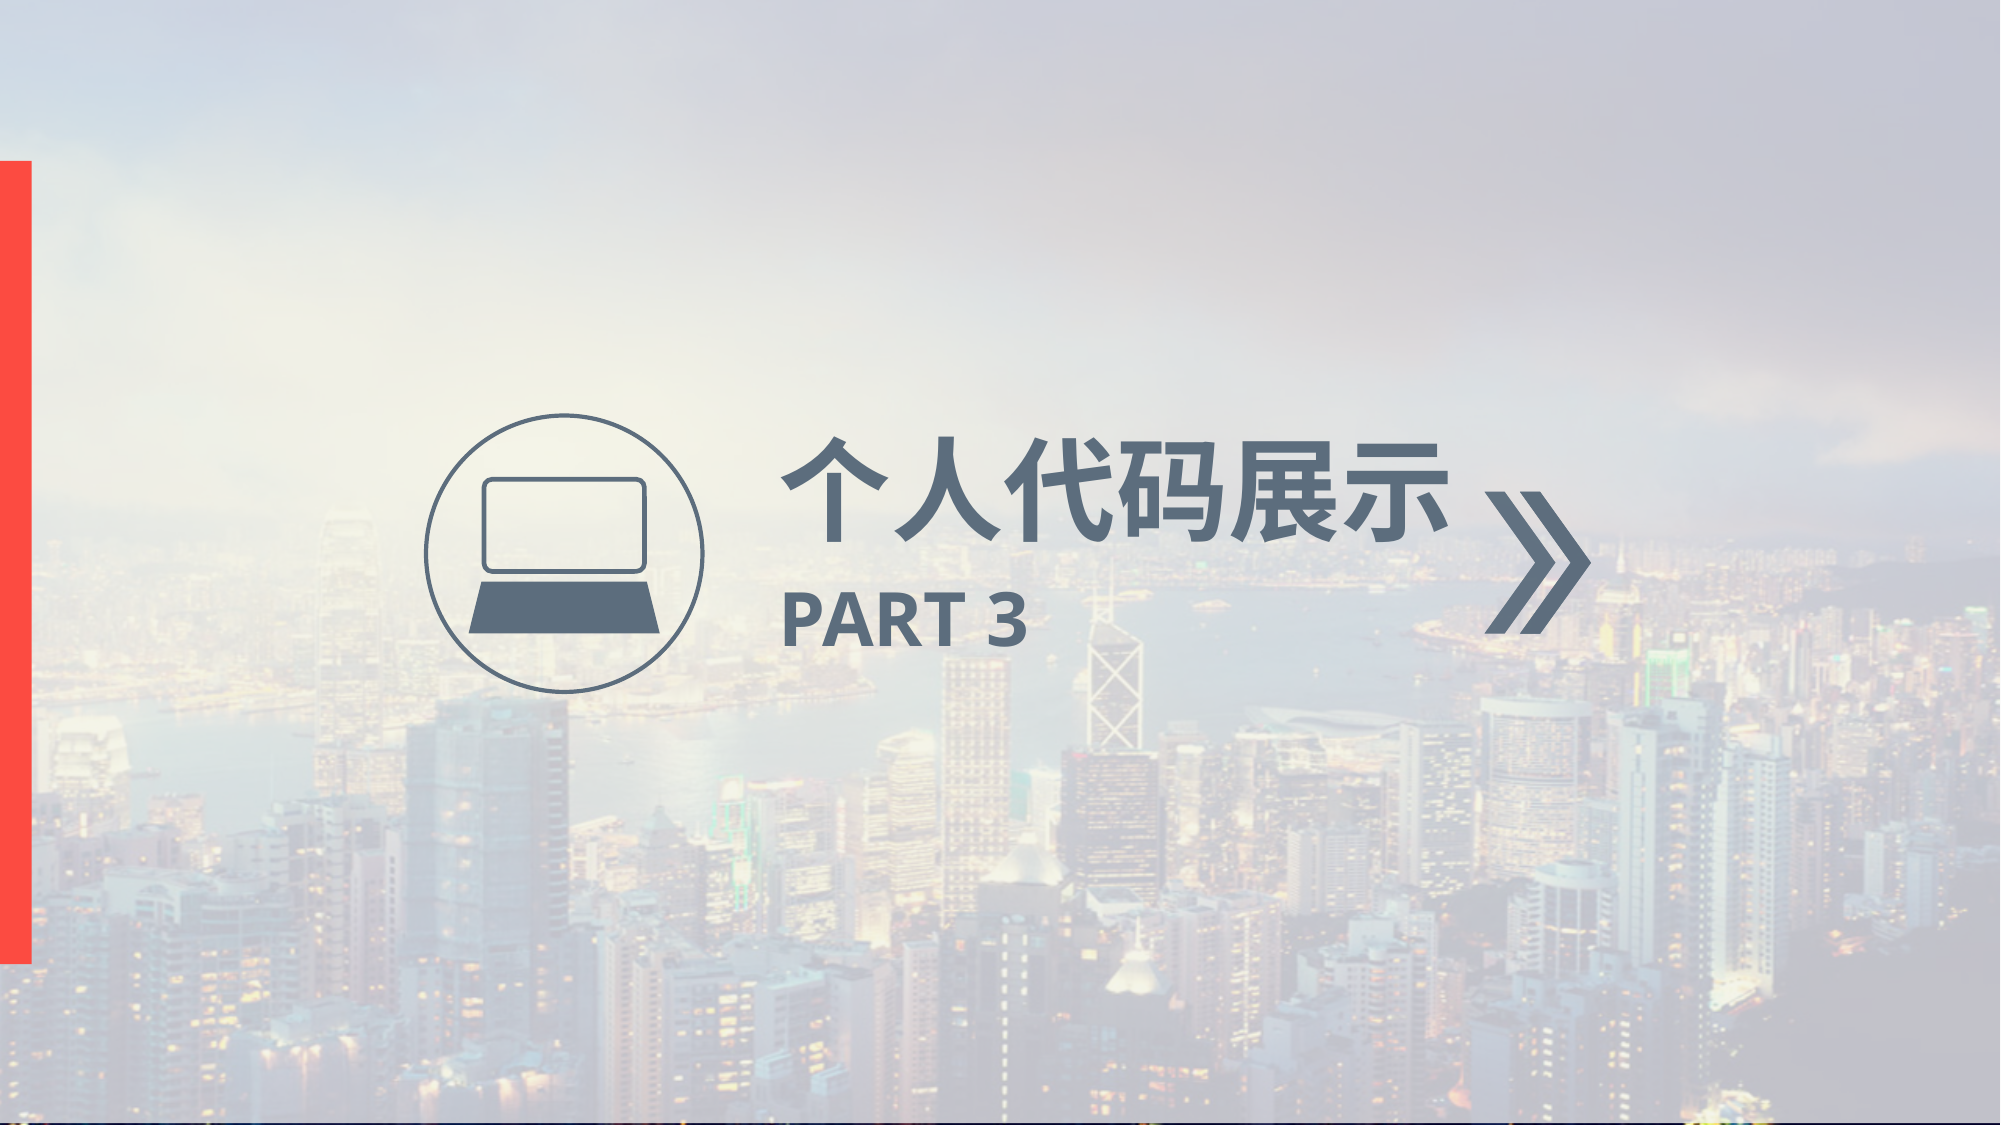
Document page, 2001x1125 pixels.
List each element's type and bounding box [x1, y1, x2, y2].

picture [0, 0, 2000, 1125]
text_box [425, 415, 703, 693]
